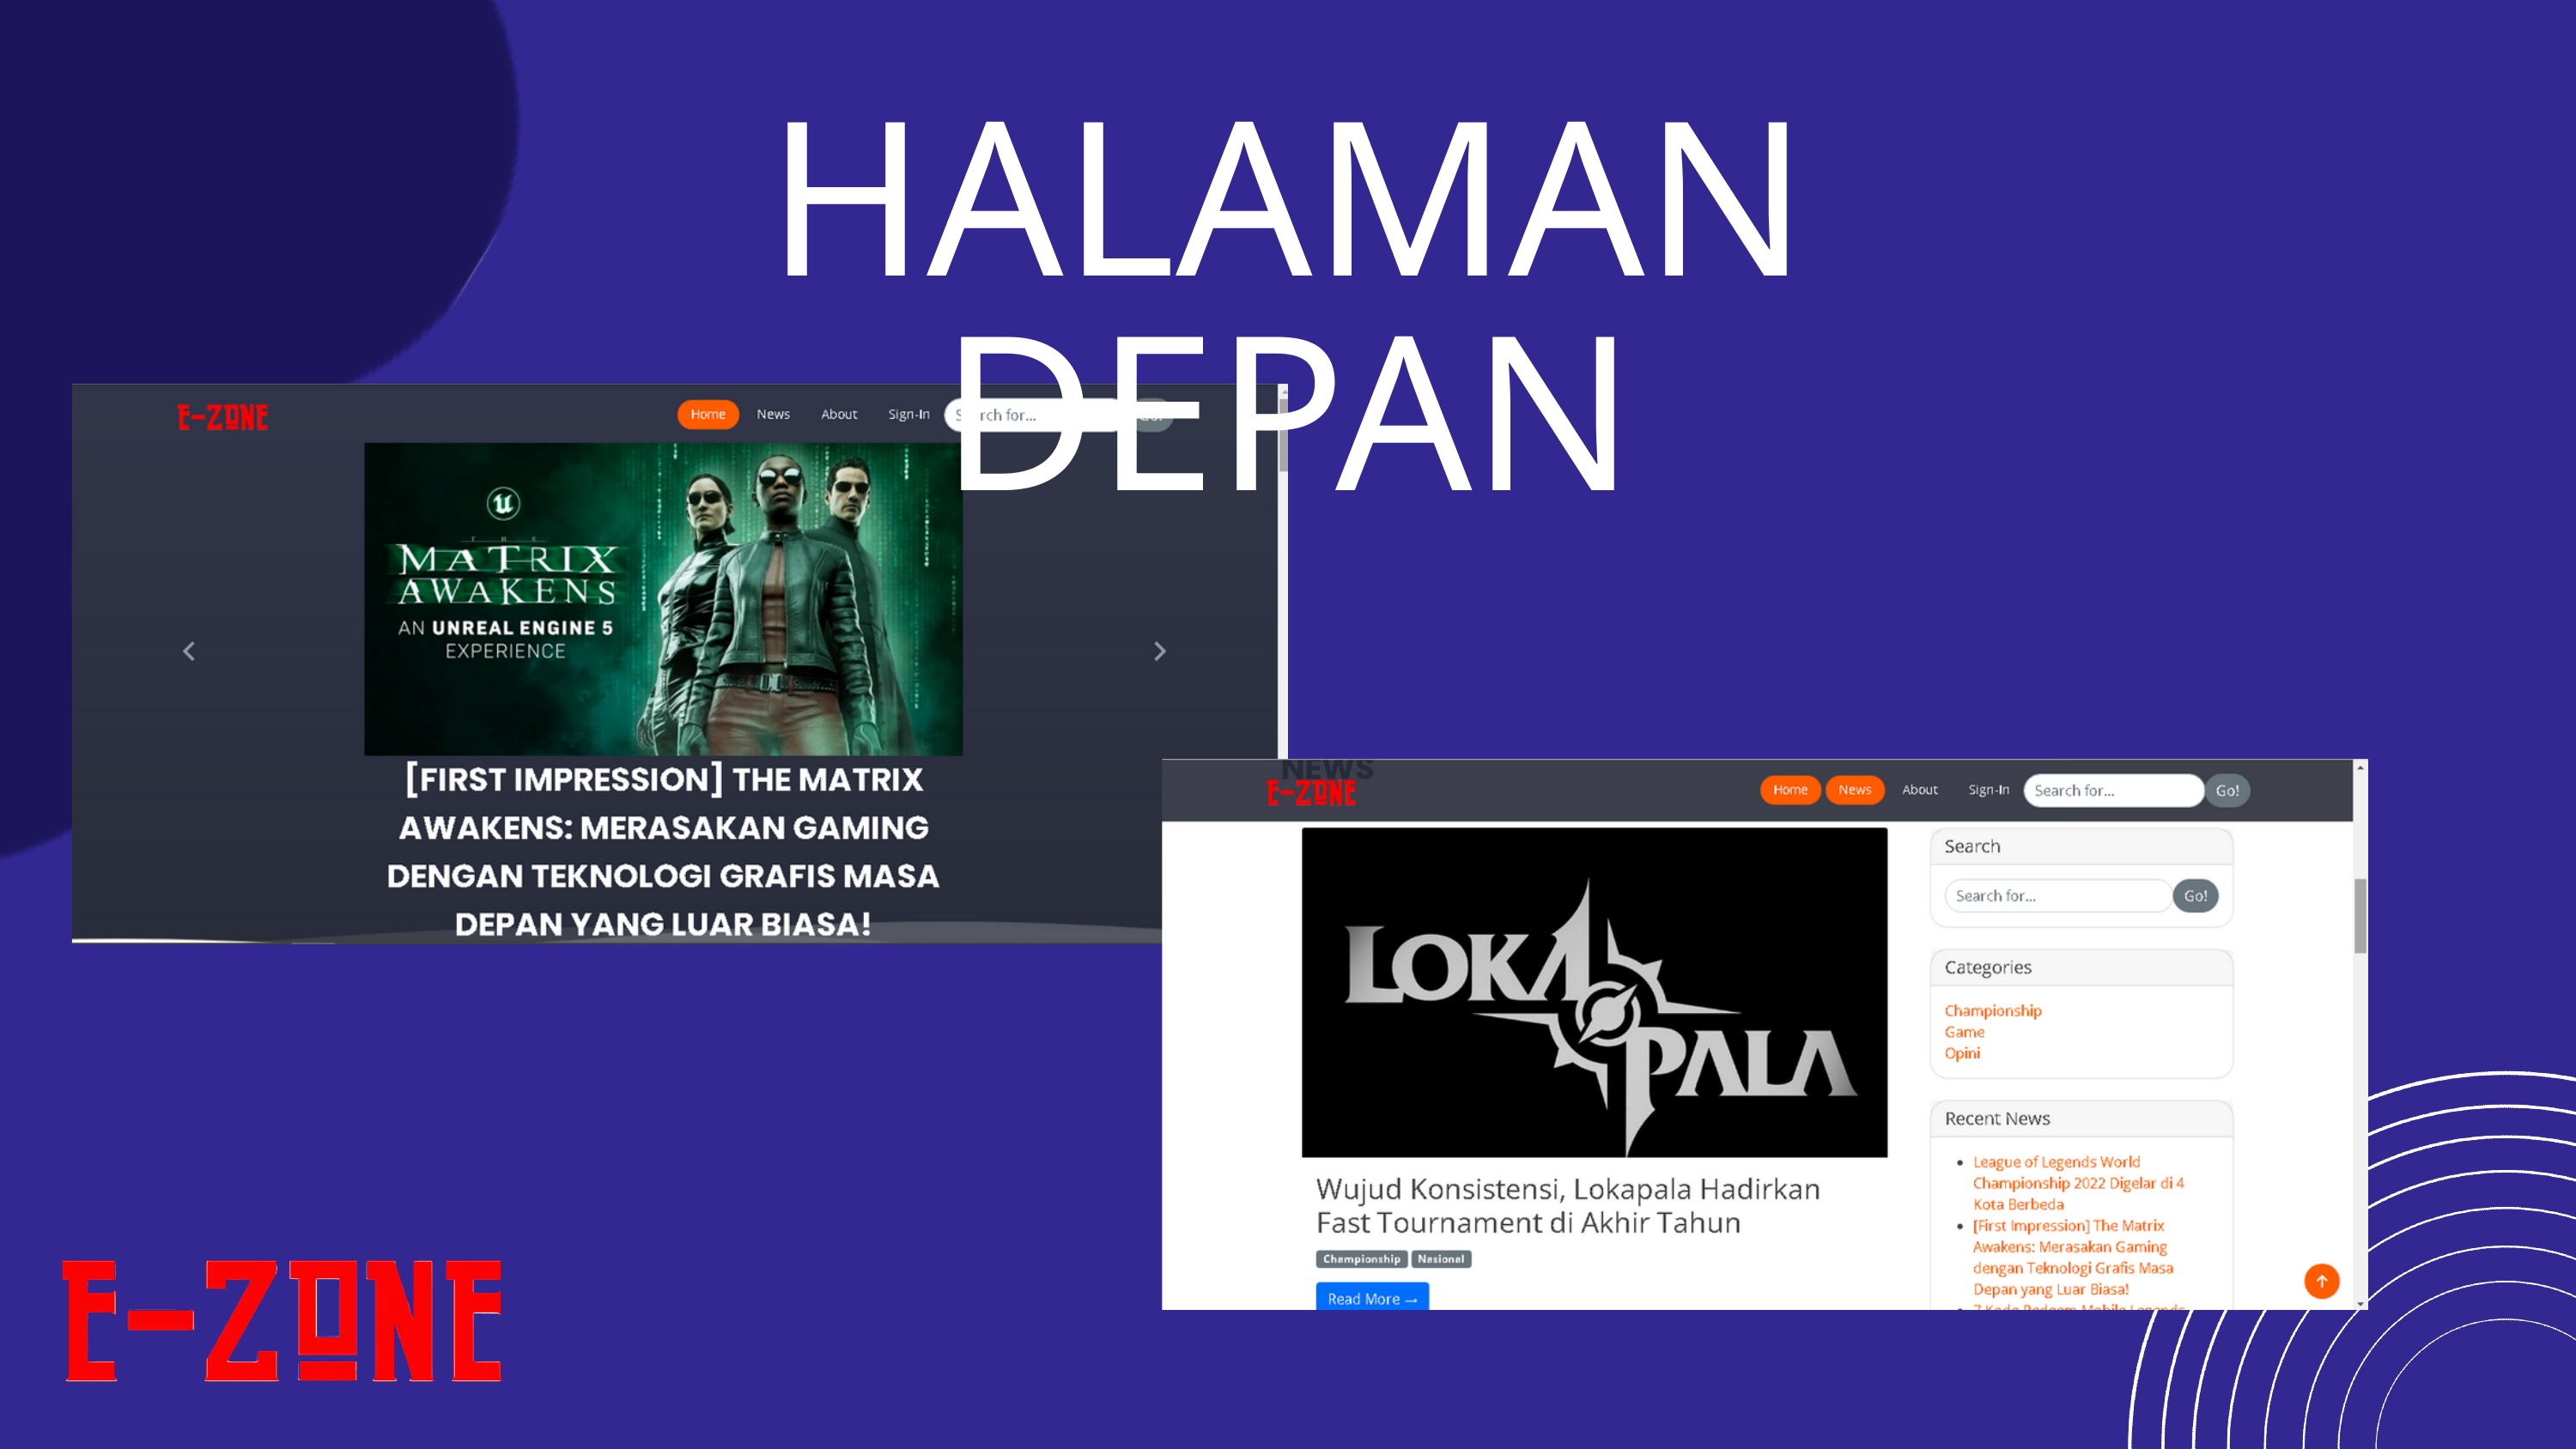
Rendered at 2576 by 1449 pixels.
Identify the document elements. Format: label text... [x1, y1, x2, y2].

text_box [2128, 1070, 2576, 1449]
picture [62, 1223, 509, 1399]
text_box HALAMAN DEPAN [654, 104, 1977, 534]
picture [0, 0, 2576, 1449]
